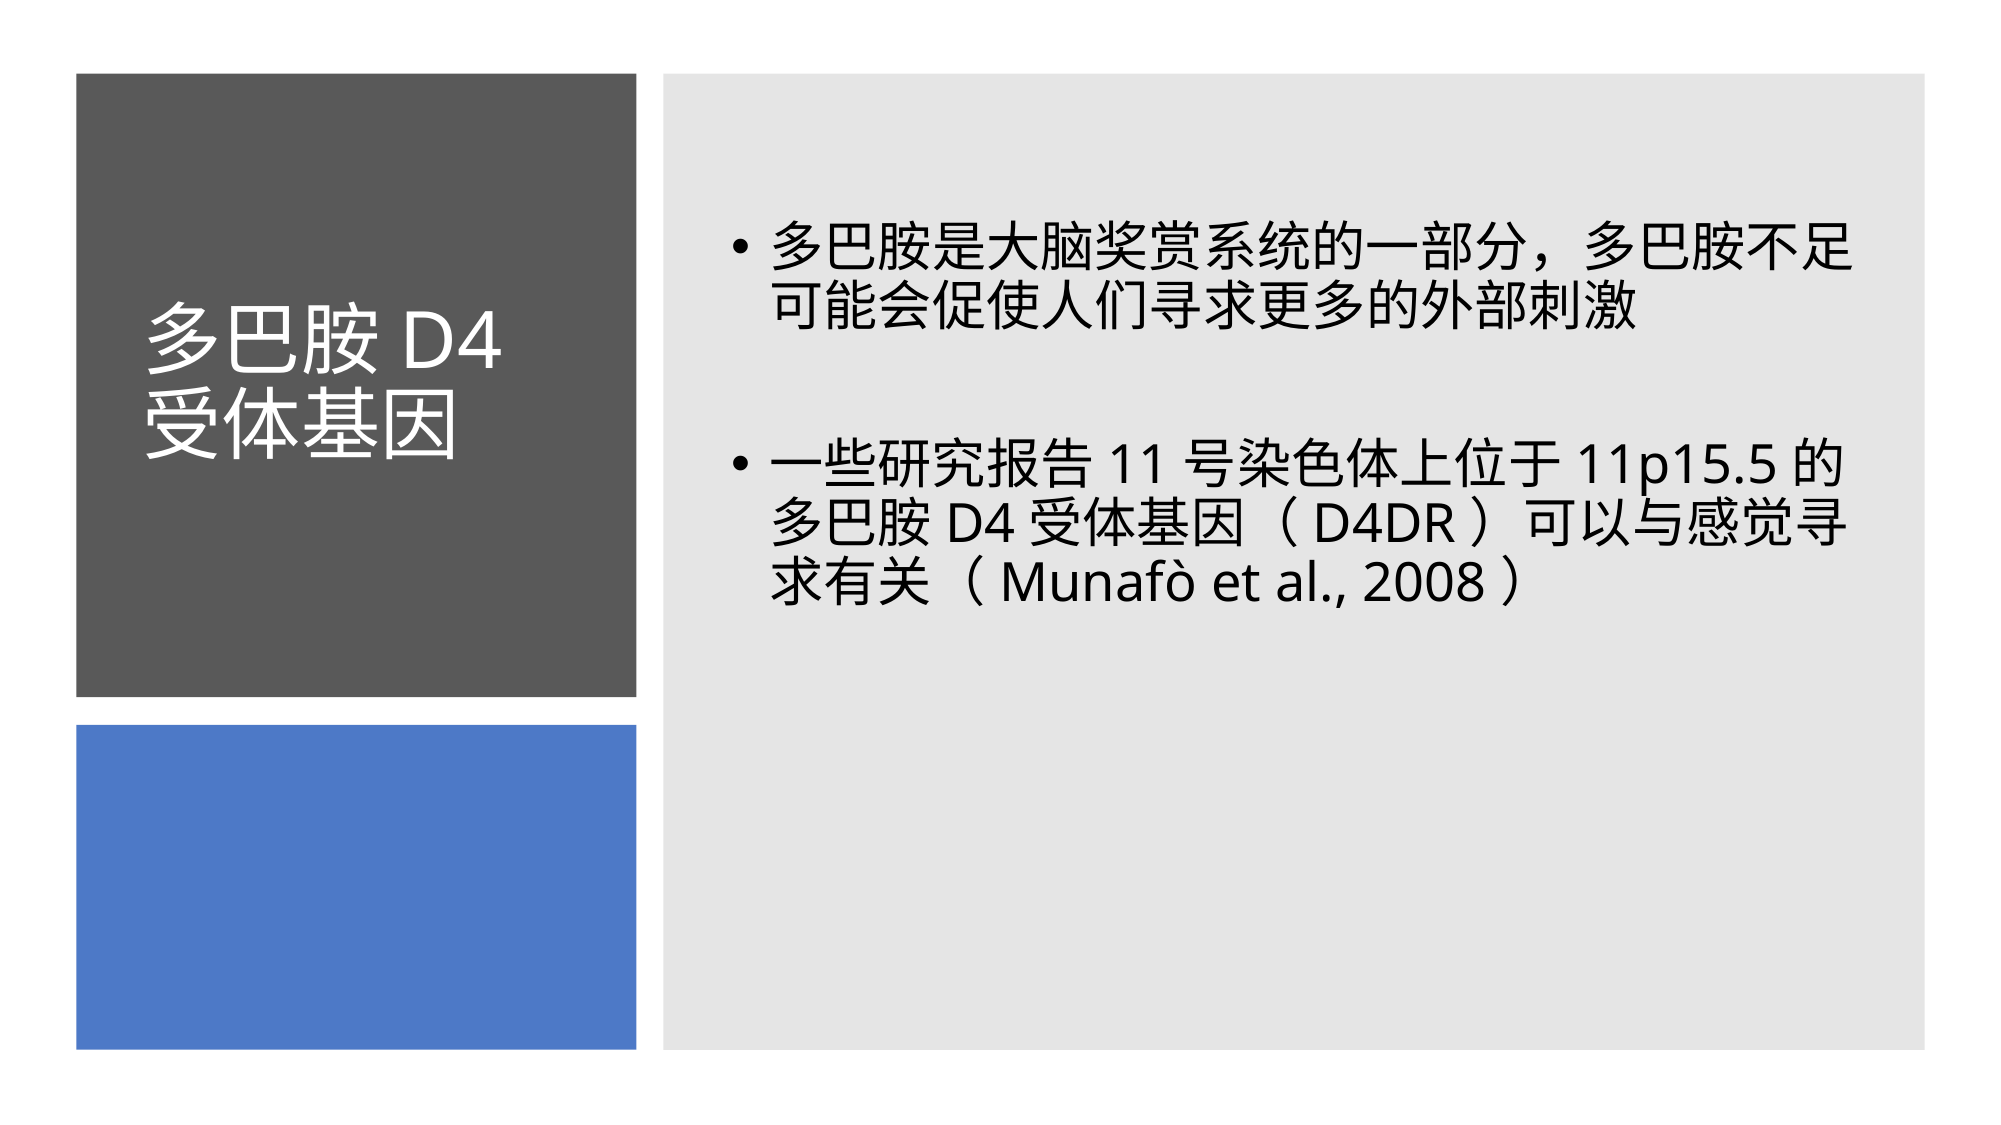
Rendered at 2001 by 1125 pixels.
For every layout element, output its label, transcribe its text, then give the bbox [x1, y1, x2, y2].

text_box [75, 72, 637, 698]
text_box [662, 72, 1926, 1051]
text_box [75, 724, 637, 1051]
list 多巴胺是大脑奖赏系统的一部分，多巴胺不足可能会促使人们寻求更多的外部刺激 一些研究报告11号染色体上位于11p15.5的多巴胺D4受体基因（D4DR）可以与感觉寻求有关（Munafò et al., 2008） [716, 0, 1872, 866]
title 多巴胺D4受体基因 [127, 120, 595, 652]
